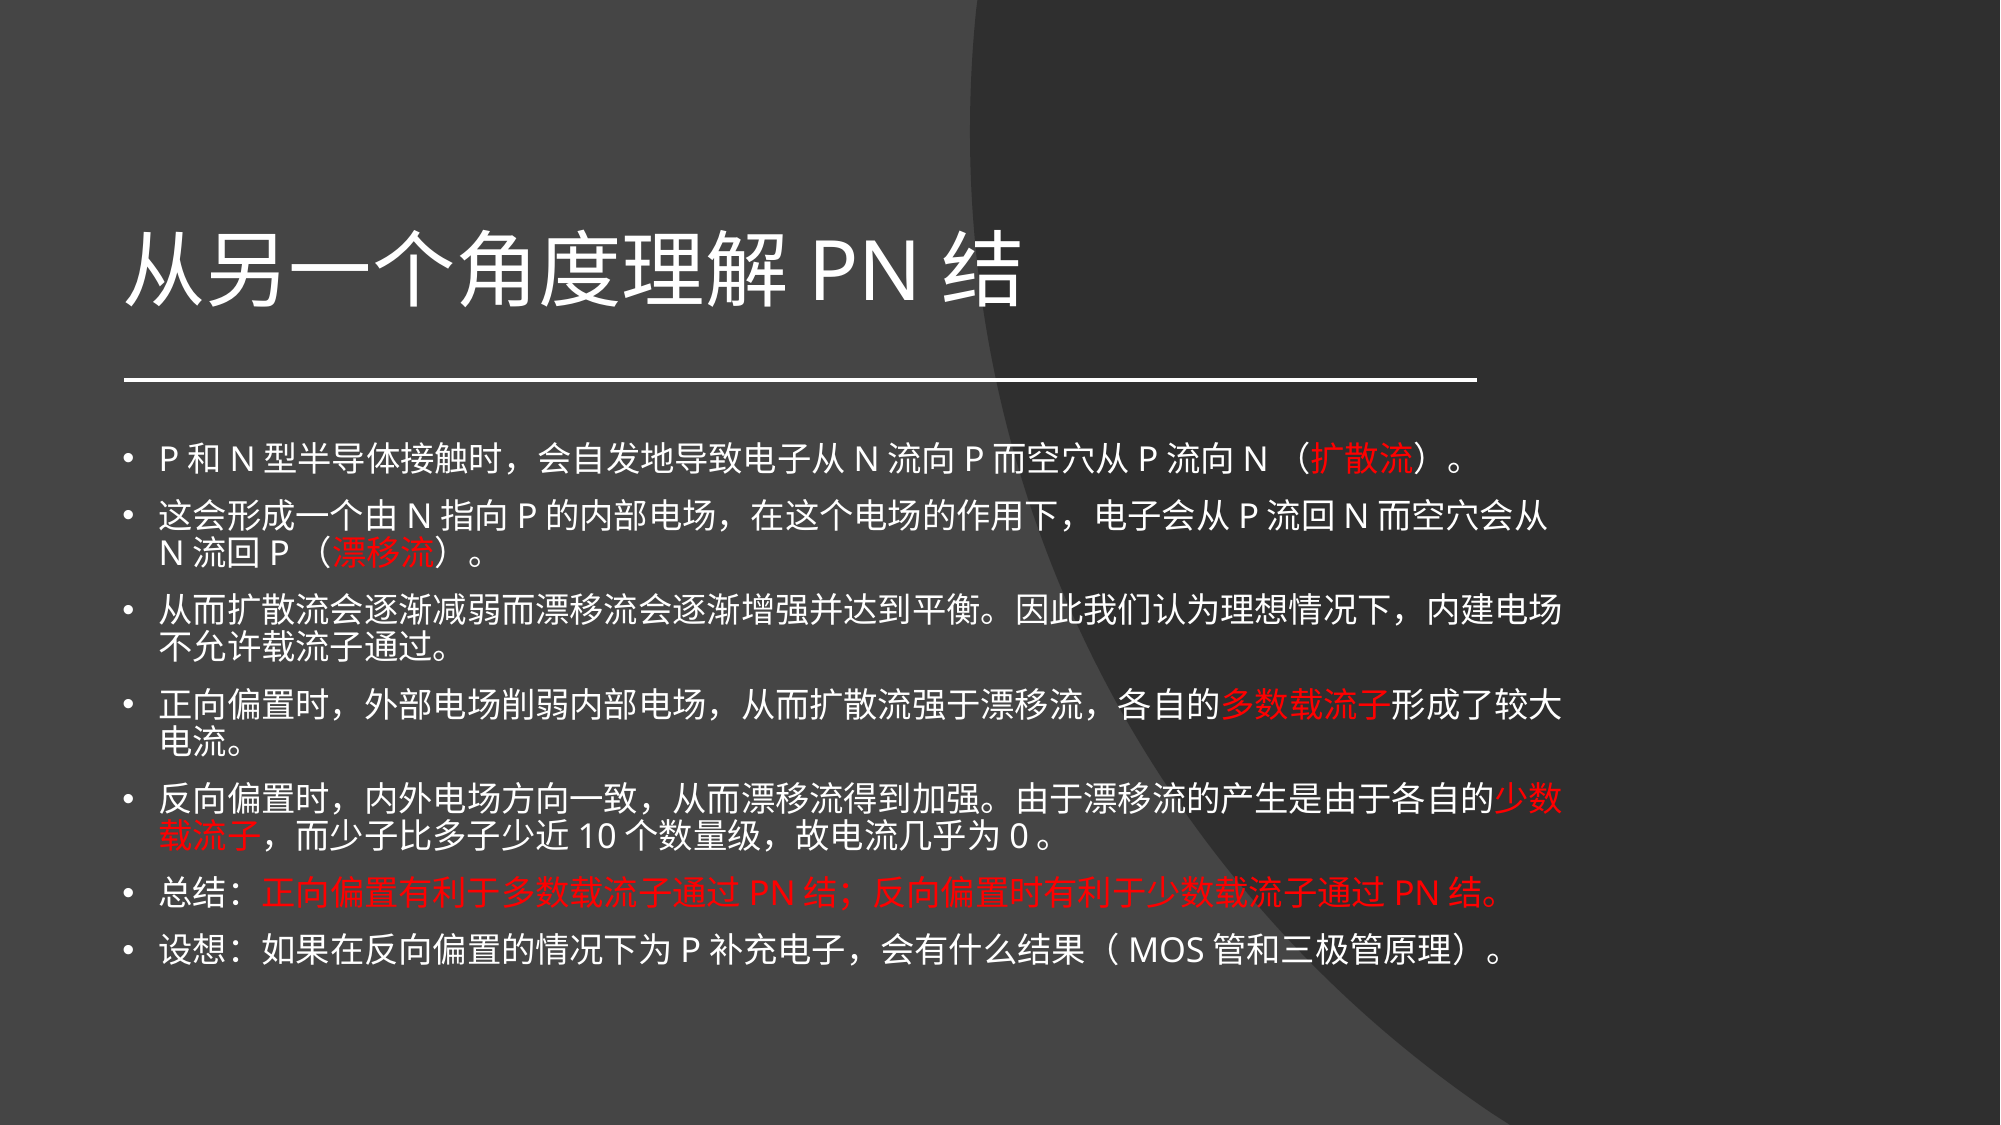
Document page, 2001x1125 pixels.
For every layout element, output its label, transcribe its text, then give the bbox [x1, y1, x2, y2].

title 从另一个角度理解PN结 [107, 59, 1586, 327]
list P和N型半导体接触时，会自发地导致电子从N流向P而空穴从P流向N（扩散流）。 这会形成一个由N指向P的内部电场，在这个电场的作用下，电子会从P流回N而空穴会从N流回P（漂移流）。 从而扩散流会逐渐减弱而漂移流会逐渐增强并达到平衡。因此我们认为理想情况下，内建电场不允许载流子通过。 正向偏置时，外部电场削弱内部电场，从而扩散流强于漂移流，各自的多数载流子形成了较大电流。 反向偏置时，内外电场方向一致，从而漂移流得到加强。由于漂移流的产生是由于各自的少数载流子，而少子比多子少近10个数量级，故电流几乎为0。 总结：正向偏置有利于多数载流子通过PN结；反向偏置时有利于少数载流子通过PN结。 设想：如果在反向偏置的情况下为P补充电子，会有什么结果（MOS管和三极管原理）。 [107, 433, 1586, 980]
text_box [971, 0, 2000, 1125]
